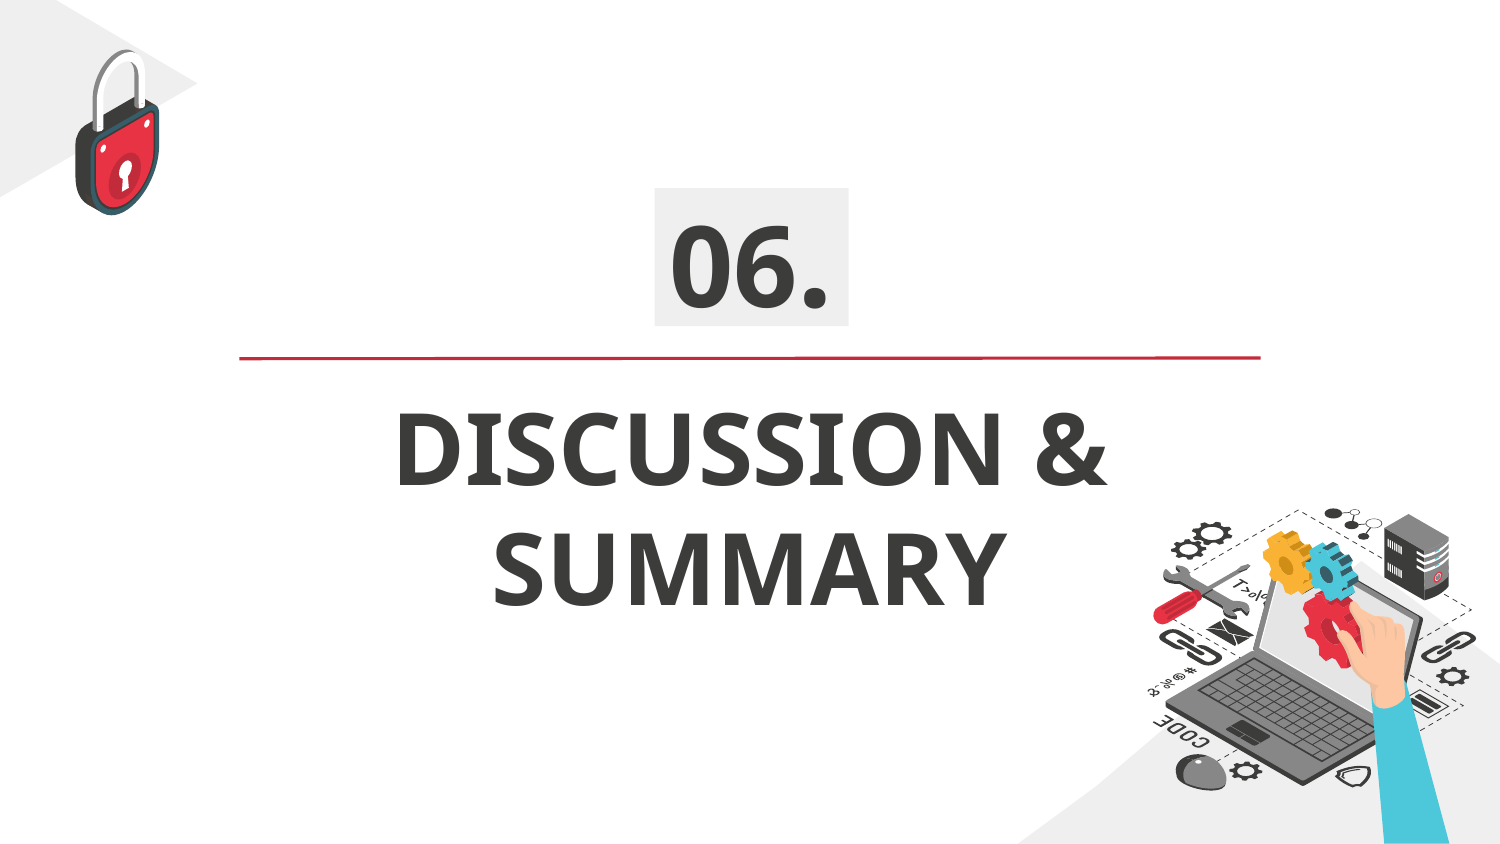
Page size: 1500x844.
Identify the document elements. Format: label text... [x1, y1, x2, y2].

title 06. [654, 188, 849, 327]
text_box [75, 49, 160, 216]
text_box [1147, 508, 1478, 844]
title DISCUSSION & SUMMARY [239, 370, 1261, 509]
